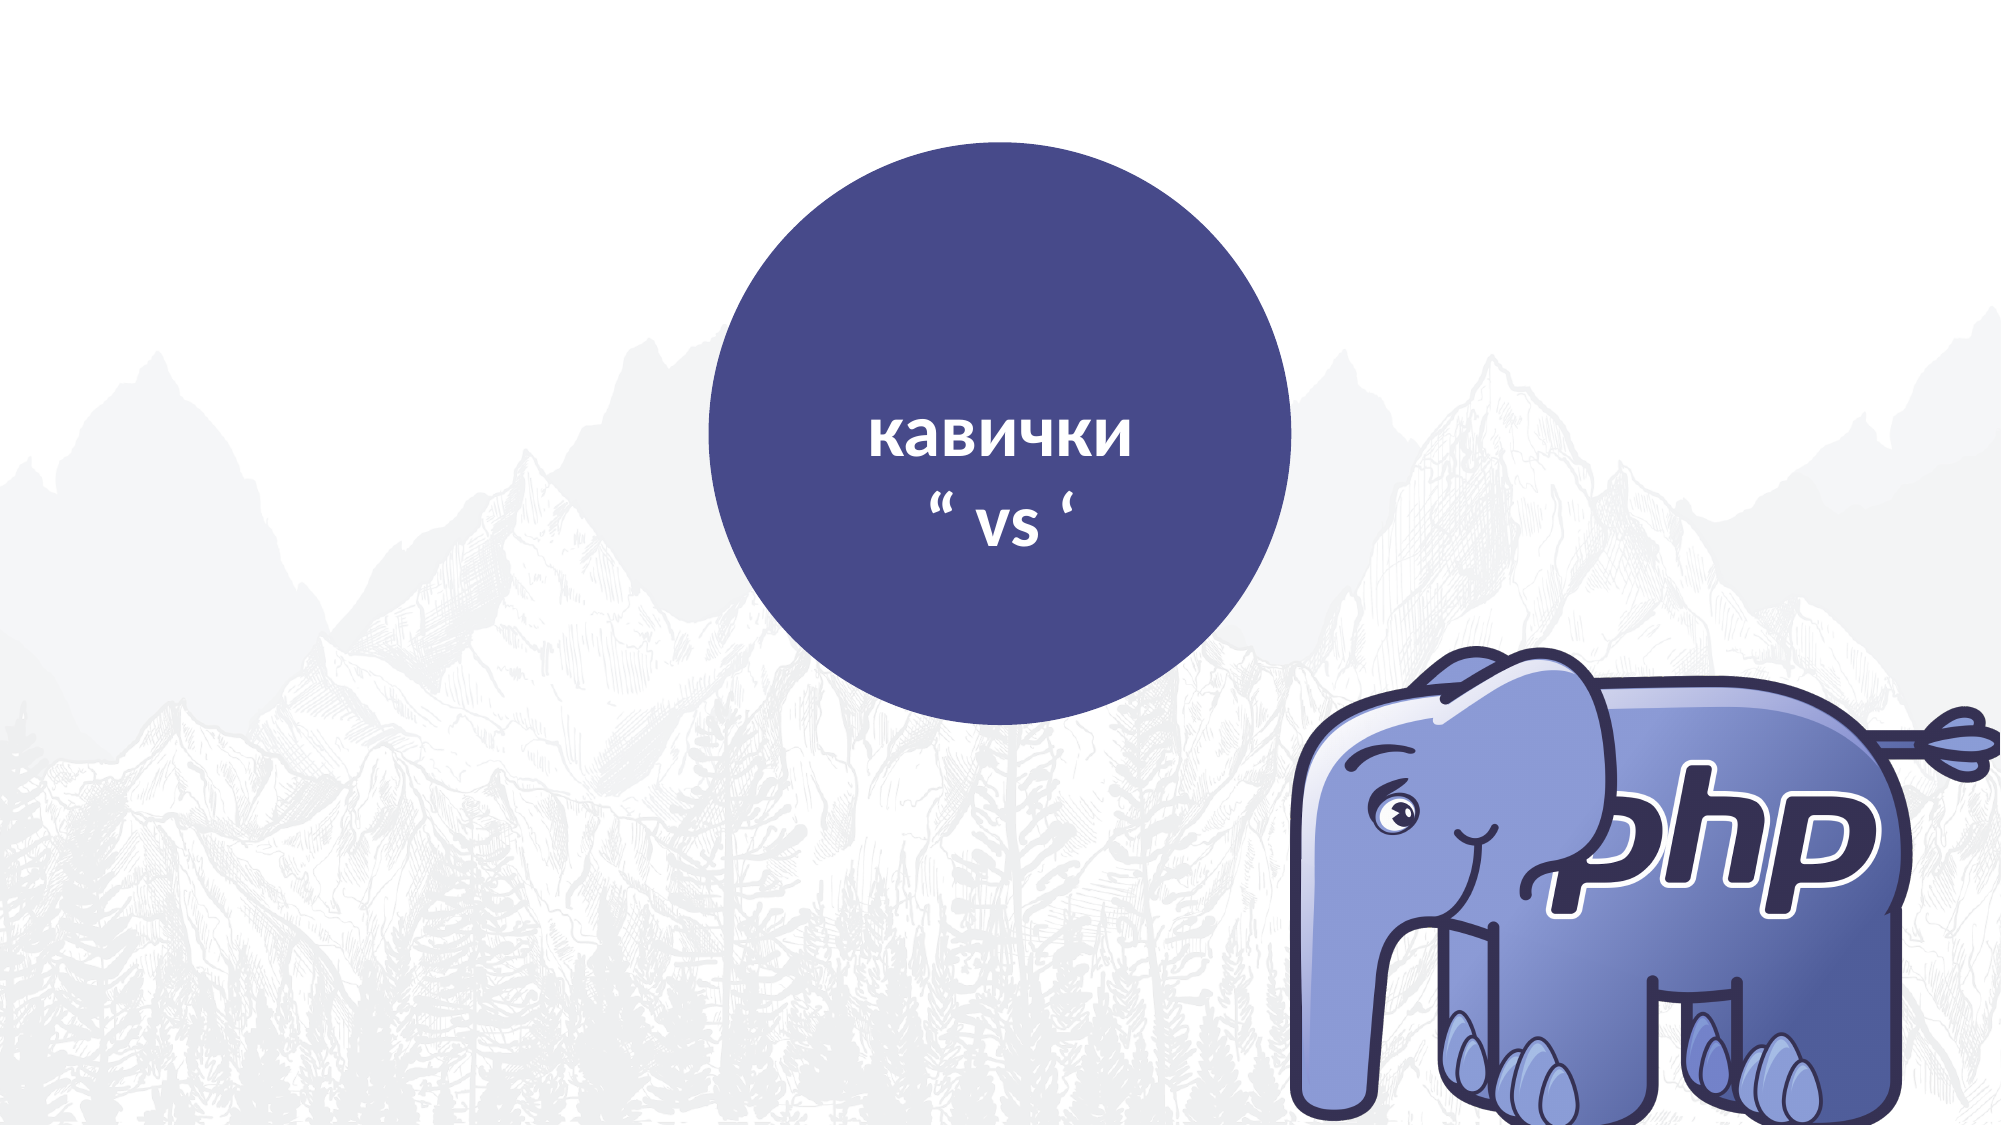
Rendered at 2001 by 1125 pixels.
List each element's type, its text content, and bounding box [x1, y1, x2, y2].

picture [1290, 646, 2000, 1125]
text_box кавички “ vs ‘ [711, 366, 1291, 504]
